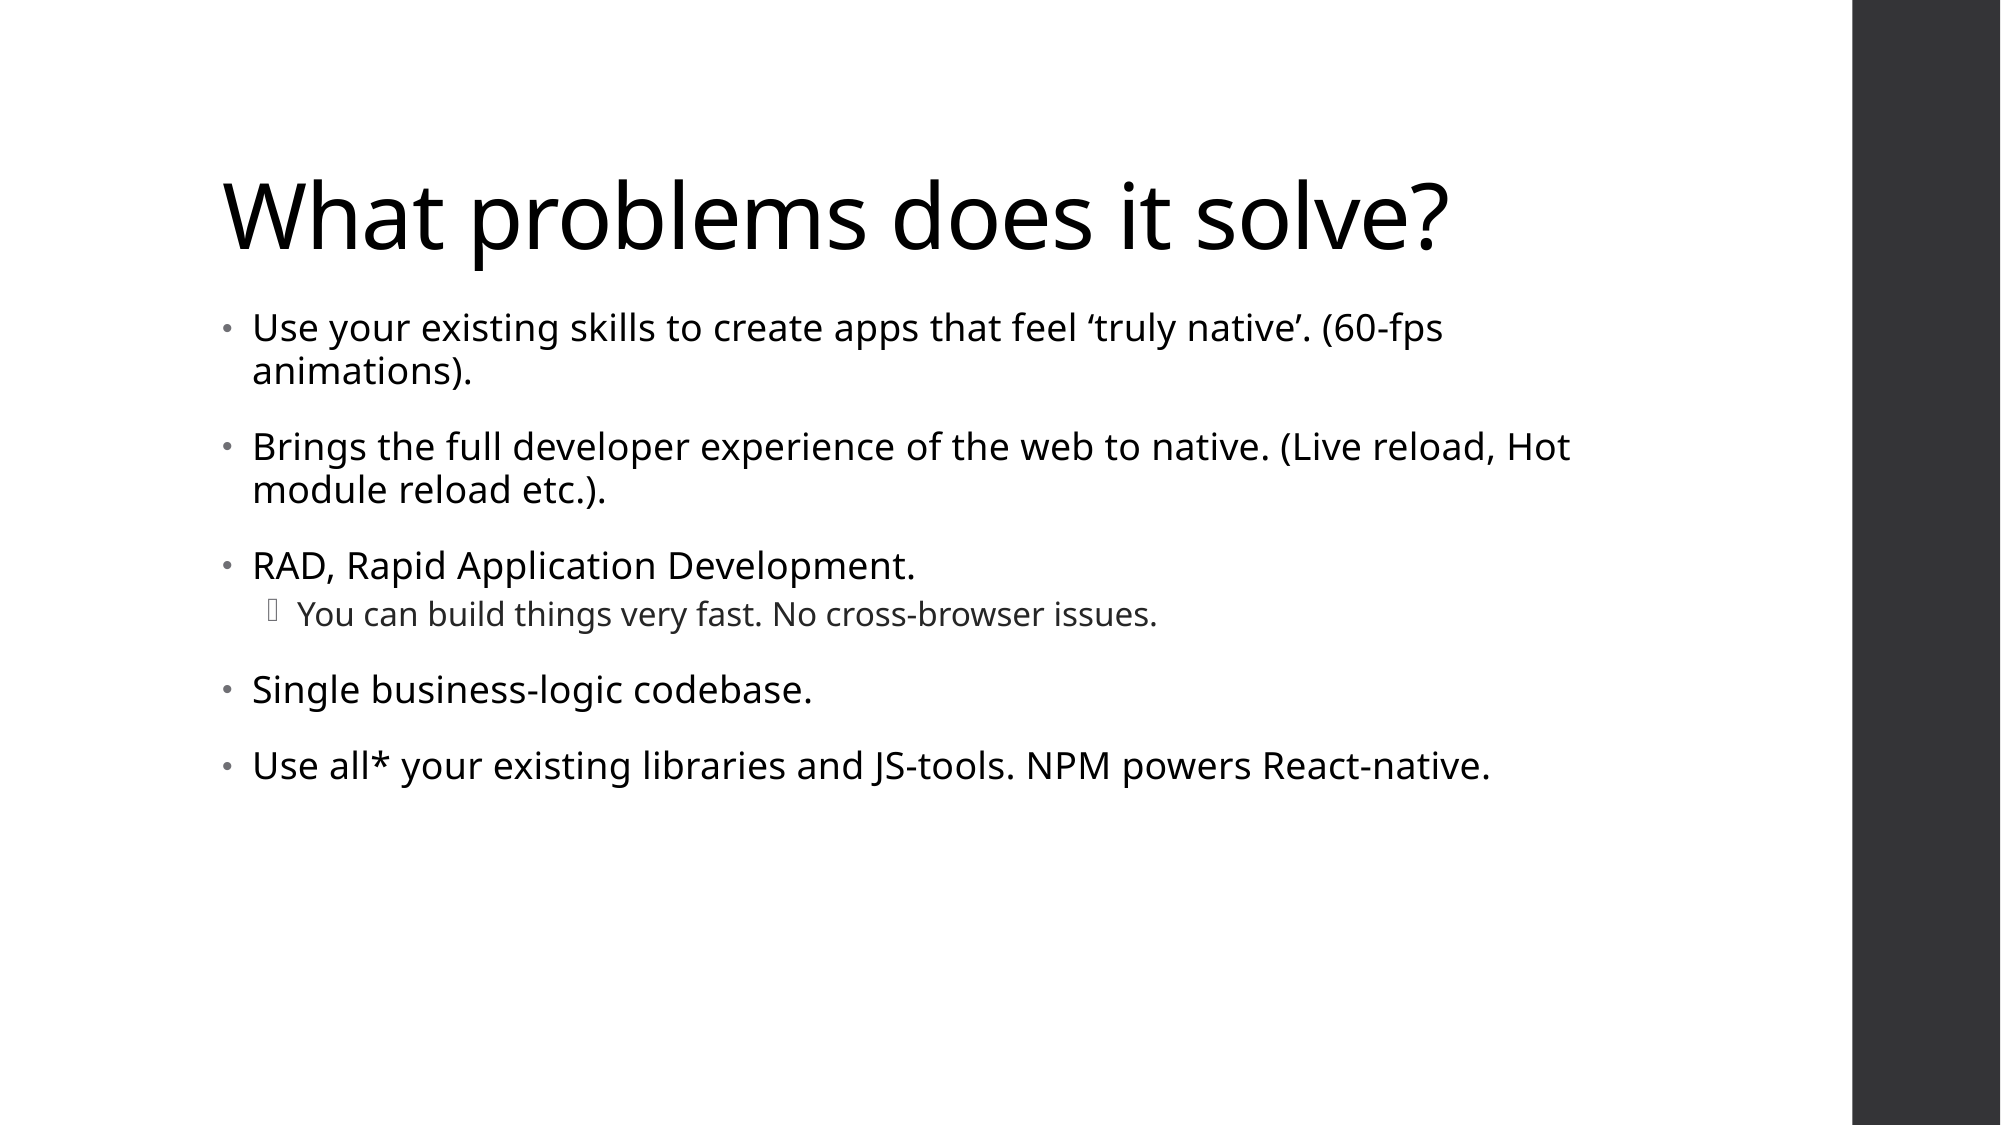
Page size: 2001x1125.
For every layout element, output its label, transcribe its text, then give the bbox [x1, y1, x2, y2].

list Use your existing skills to create apps that feel ‘truly native’. (60-fps animations). Brings the full developer experience of the web to native. (Live reload, Hot module reload etc.). RAD, Rapid Application Development. You can build things very fast. No cross-browser issues. Single business-logic codebase. Use all* your existing libraries and JS-tools. NPM powers React-native. [206, 299, 1617, 1014]
title What problems does it solve? [206, 60, 1797, 278]
